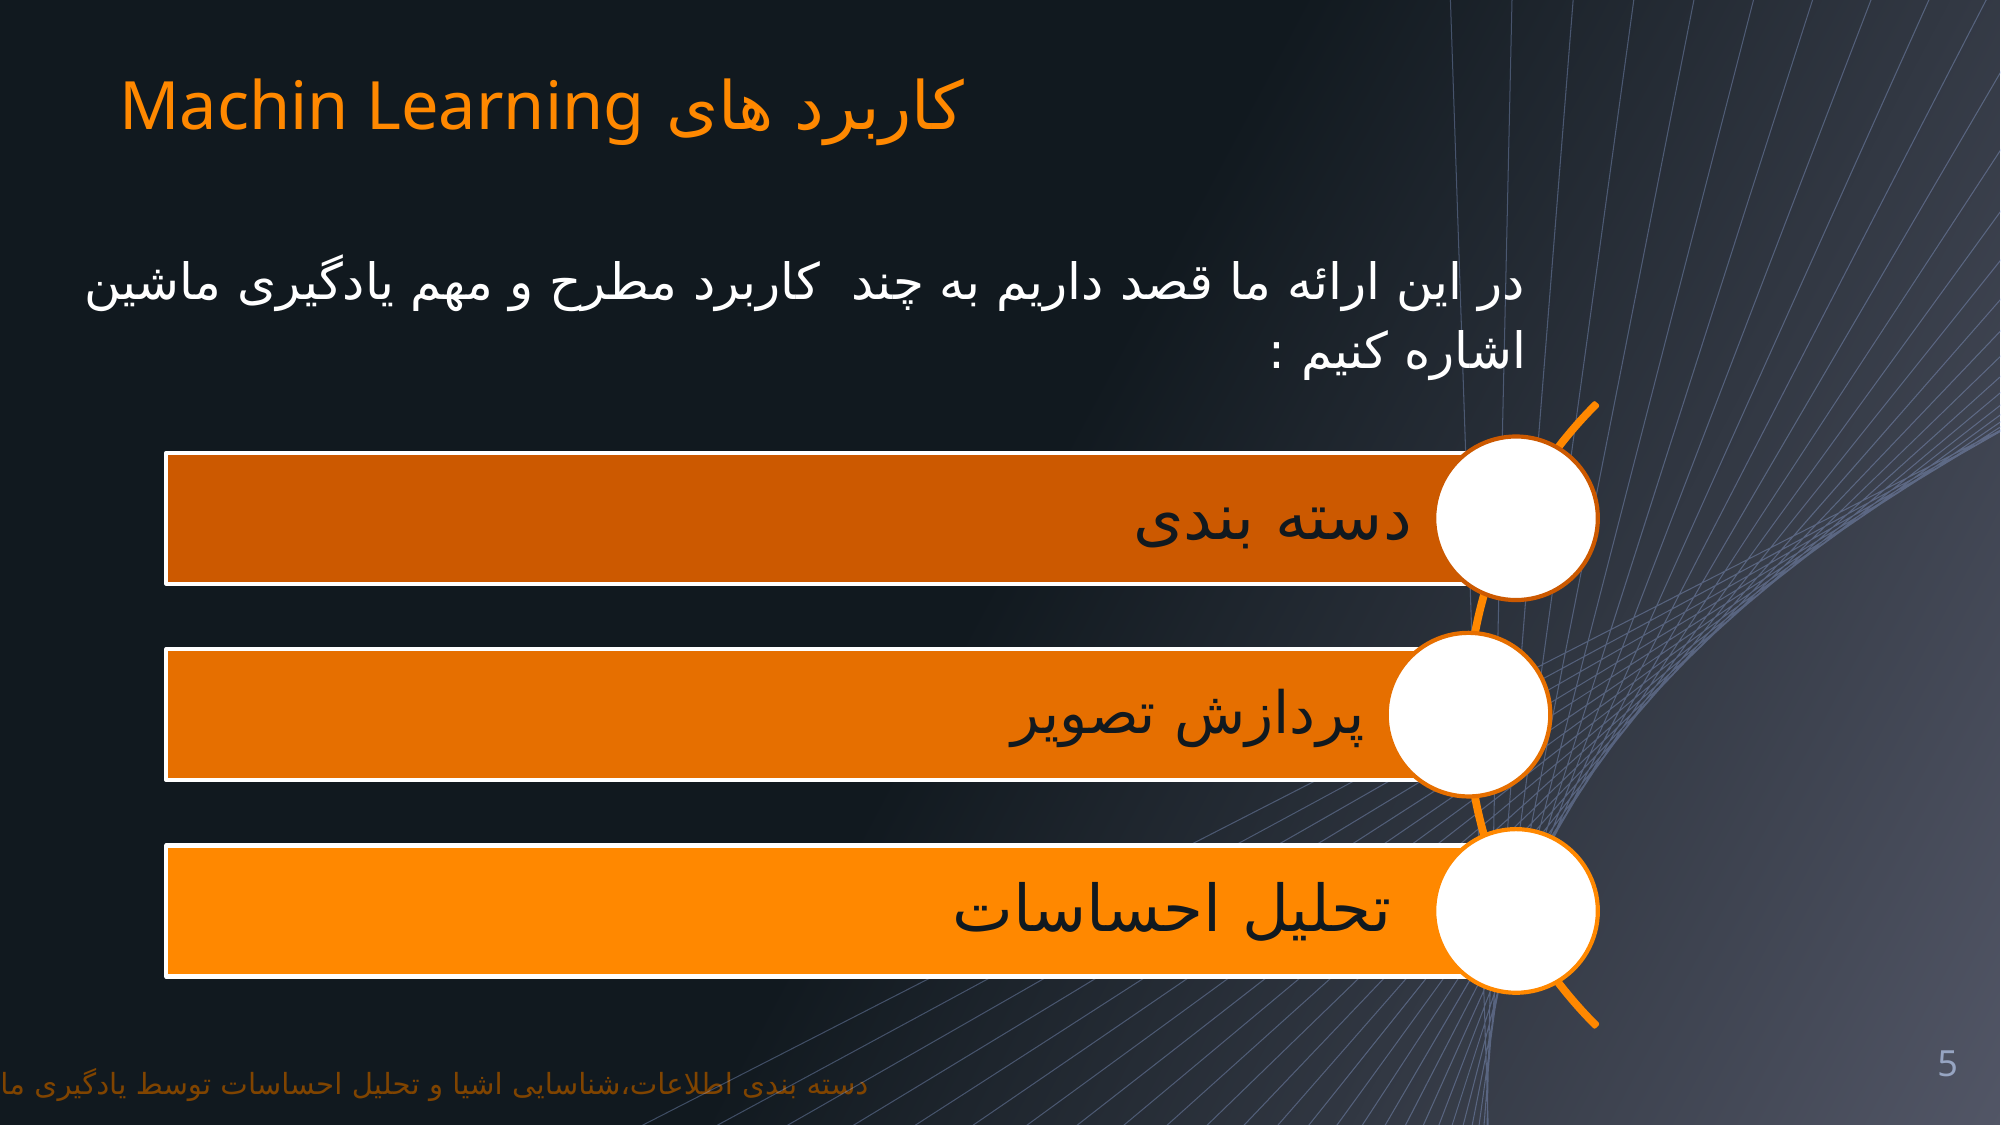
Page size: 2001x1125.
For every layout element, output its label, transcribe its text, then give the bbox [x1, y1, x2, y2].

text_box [157, 387, 1608, 1043]
slide_number 5 [1838, 1022, 1959, 1109]
title کاربرد های Machin Learning [98, 71, 1000, 205]
list در این ارائه ما قصد داریم به چند کاربرد مطرح و مهم یادگیری ماشین اشاره کنیم : [73, 240, 1554, 862]
